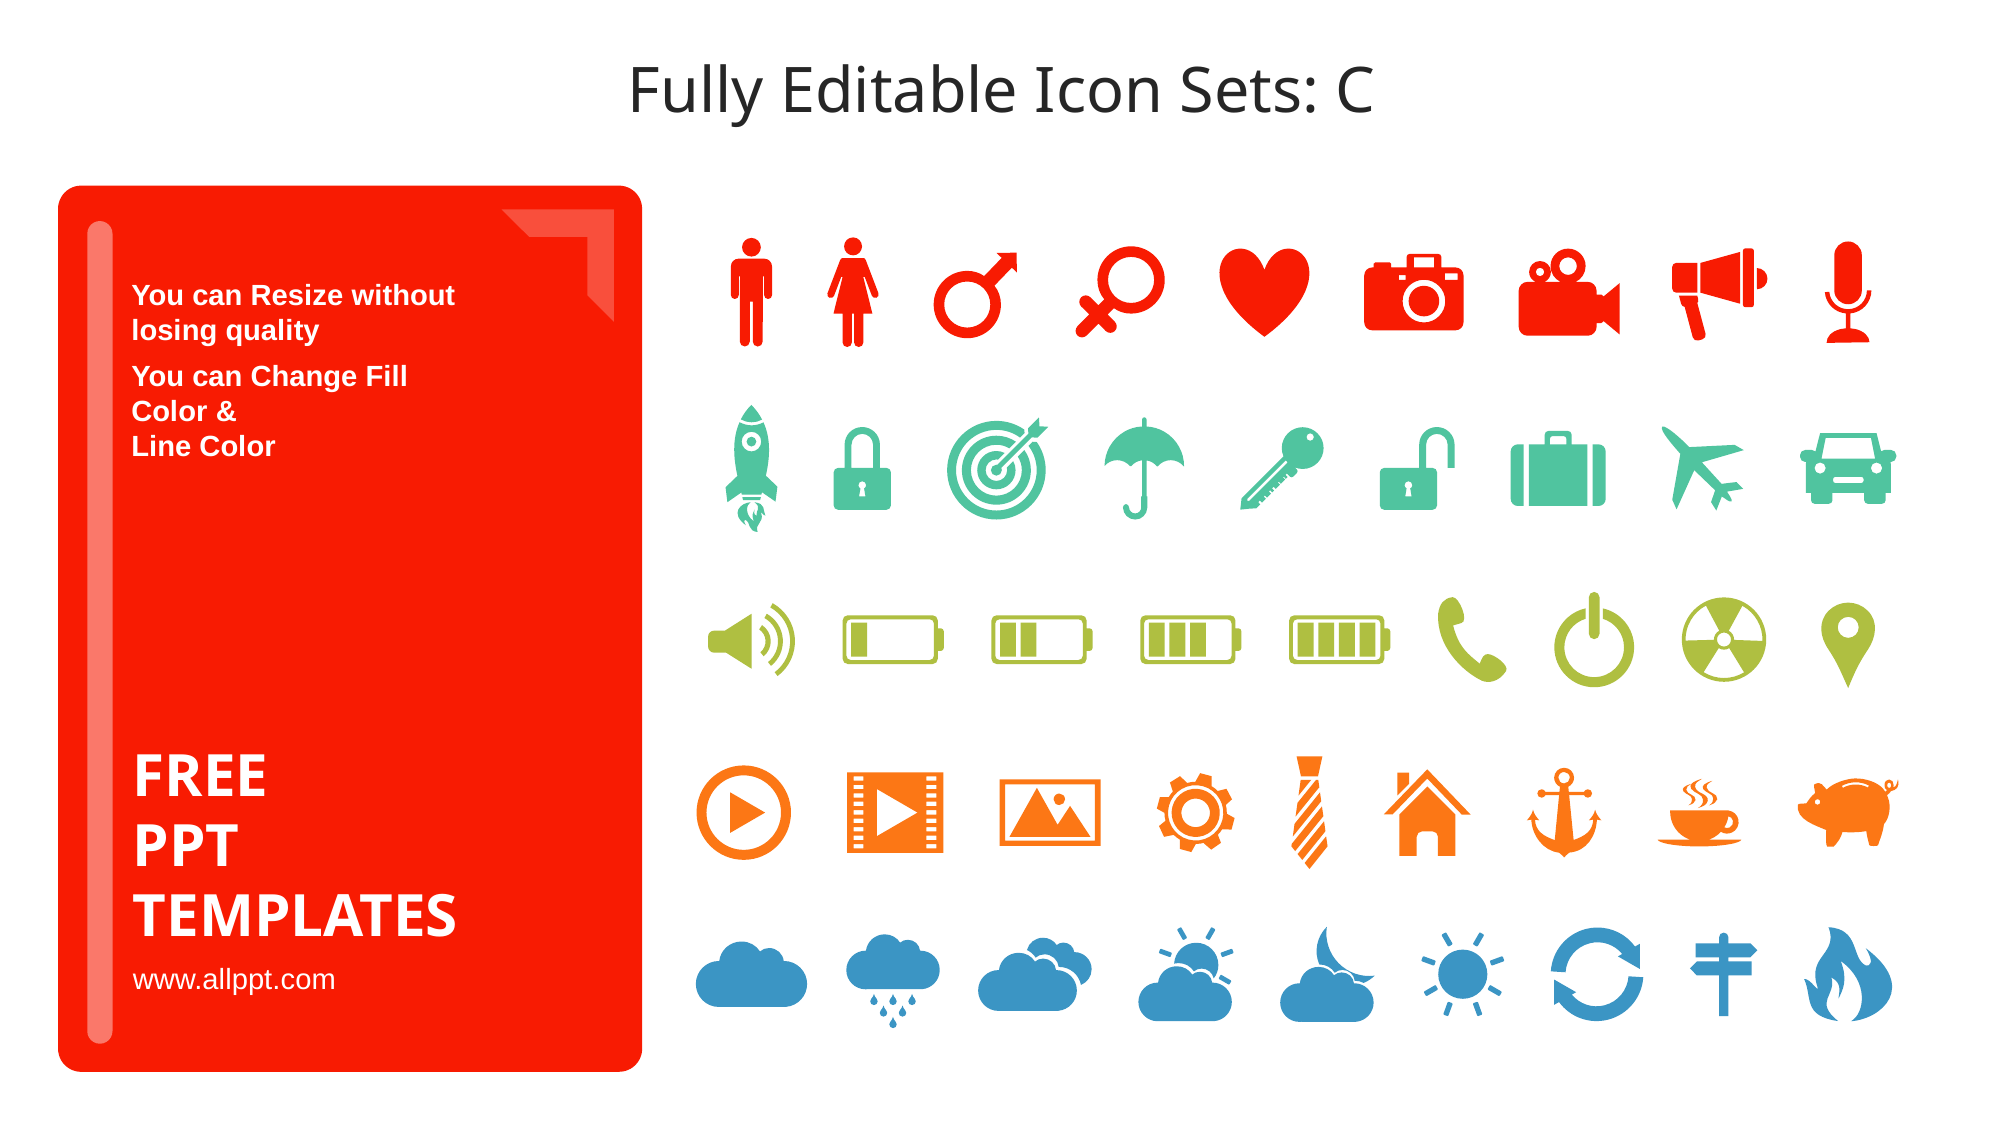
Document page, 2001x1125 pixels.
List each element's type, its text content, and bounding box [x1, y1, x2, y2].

text_box [1819, 601, 1877, 690]
text_box [976, 936, 1093, 1013]
text_box [1552, 975, 1645, 1023]
text_box [1287, 613, 1392, 666]
text_box [1553, 590, 1636, 689]
text_box [1823, 240, 1873, 345]
text_box [826, 236, 880, 349]
text_box [1176, 926, 1189, 942]
text_box [724, 403, 779, 534]
text_box [1290, 754, 1329, 871]
text_box [932, 251, 1019, 340]
text_box [1527, 429, 1589, 508]
text_box [907, 992, 917, 1007]
text_box [1471, 931, 1486, 948]
text_box [998, 778, 1102, 847]
text_box [1362, 252, 1465, 332]
text_box [1382, 768, 1472, 858]
text_box [694, 940, 809, 1009]
list Fully Editable Icon Sets: C [53, 20, 1952, 140]
text_box [1074, 245, 1167, 339]
text_box [1670, 247, 1769, 342]
text_box [888, 992, 898, 1007]
text_box [1525, 766, 1603, 859]
text_box [1204, 926, 1217, 942]
text_box [1436, 595, 1508, 684]
text_box [695, 764, 793, 862]
text_box [1442, 1000, 1454, 1018]
text_box [1138, 613, 1243, 666]
text_box [1218, 247, 1311, 338]
text_box [888, 1015, 898, 1030]
text_box [758, 623, 773, 658]
text_box [1798, 431, 1898, 506]
text_box [1420, 955, 1437, 967]
text_box [1155, 771, 1236, 854]
text_box [763, 612, 785, 668]
text_box [1680, 596, 1768, 684]
text_box [706, 612, 753, 670]
text_box [832, 425, 893, 512]
text_box [1656, 777, 1743, 848]
text_box [846, 771, 945, 854]
text_box [990, 613, 1094, 666]
text_box [769, 601, 797, 678]
text_box [1471, 1000, 1484, 1018]
text_box [1549, 926, 1642, 974]
text_box [1278, 925, 1376, 1024]
text_box [1509, 443, 1525, 508]
text_box [1796, 777, 1900, 849]
text_box [1802, 925, 1894, 1023]
text_box [1137, 941, 1235, 1023]
text_box [945, 416, 1050, 521]
text_box [1378, 425, 1456, 512]
text_box [1440, 931, 1454, 948]
text_box [841, 613, 946, 666]
text_box [869, 992, 879, 1007]
text_box [1238, 425, 1325, 511]
text_box [1422, 948, 1503, 1001]
text_box [897, 1004, 908, 1018]
text_box [1488, 955, 1506, 967]
text_box [845, 933, 942, 991]
text_box [1688, 931, 1759, 1018]
text_box [1591, 443, 1608, 508]
text_box [729, 236, 774, 348]
text_box [1103, 416, 1186, 521]
text_box [1517, 247, 1621, 338]
text_box [1660, 425, 1746, 512]
text_box [878, 1004, 889, 1018]
